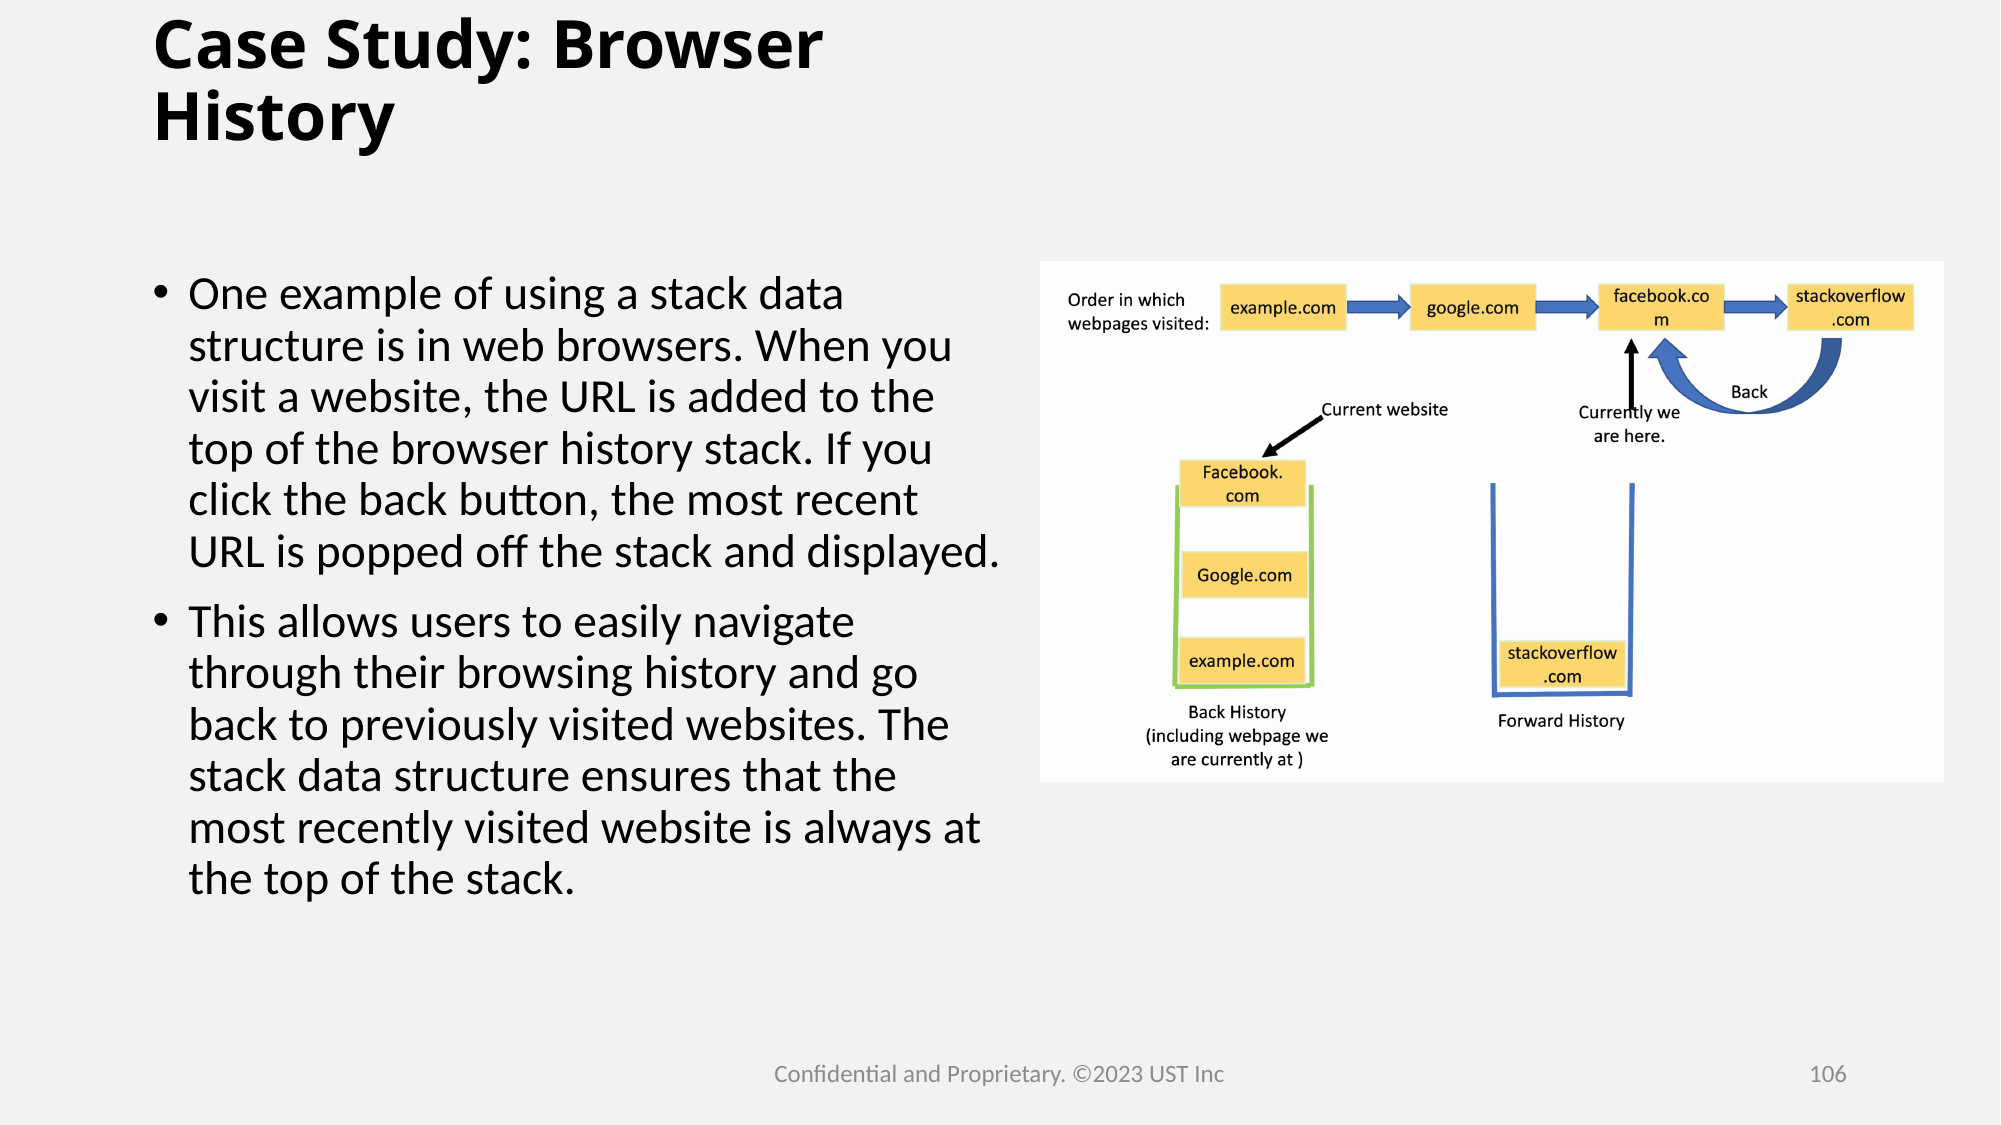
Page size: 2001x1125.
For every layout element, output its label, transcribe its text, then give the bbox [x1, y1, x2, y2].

title Case Study: Browser History [137, 50, 980, 243]
footer Confidential and Proprietary. ©2023 UST Inc [662, 1042, 1338, 1103]
slide_number 106 [1412, 1042, 1863, 1103]
picture [1040, 261, 1944, 782]
list One example of using a stack data structure is in web browsers. When you visit a website, the URL is added to the top of the browser history stack. If you click the back button, the most recent URL is popped off the stack and displayed. This allows users to easily navigate through their browsing history and go back to previously visited websites. The stack data structure ensures that the most recently visited website is always at the top of the stack. [137, 261, 1020, 962]
